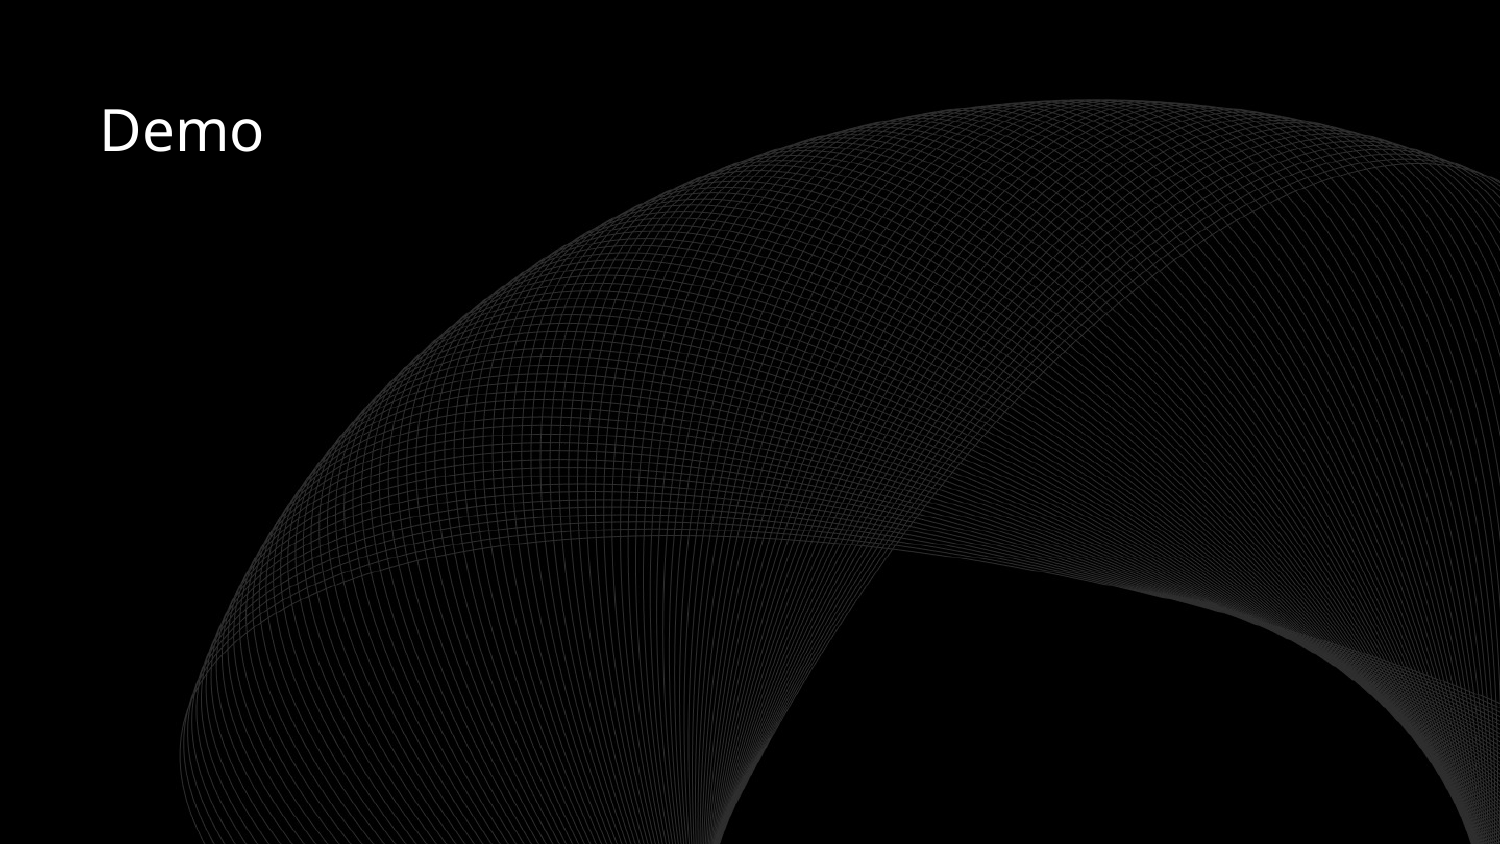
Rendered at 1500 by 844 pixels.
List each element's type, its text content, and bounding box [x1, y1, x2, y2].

text_box Demo [69, 78, 869, 179]
picture [0, 0, 1500, 844]
